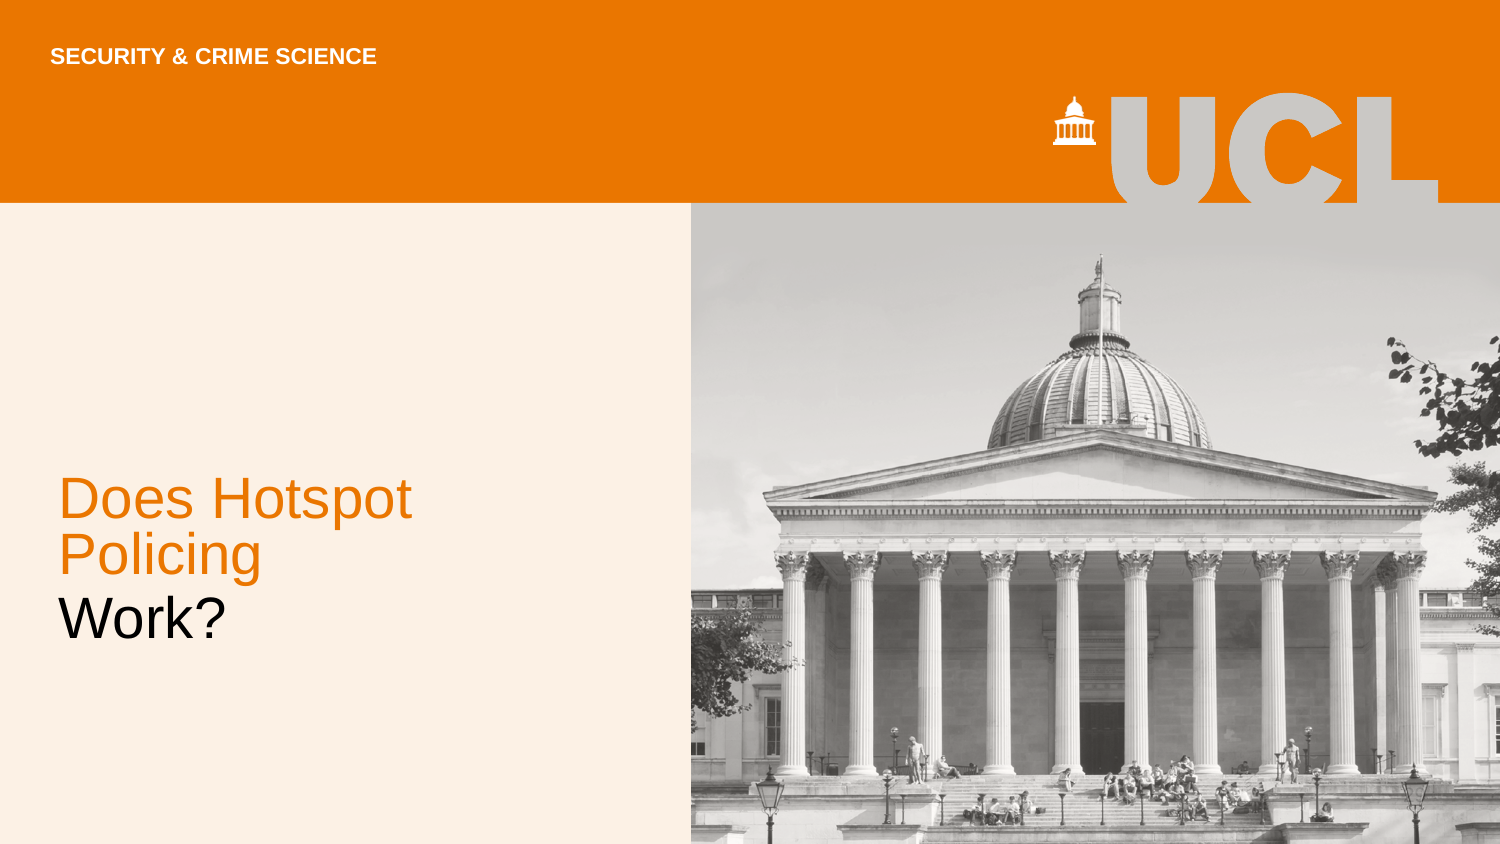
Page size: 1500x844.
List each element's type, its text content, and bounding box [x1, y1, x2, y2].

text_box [0, 0, 1500, 203]
subtitle Work? [59, 594, 632, 810]
title Does Hotspot Policing [59, 211, 632, 587]
